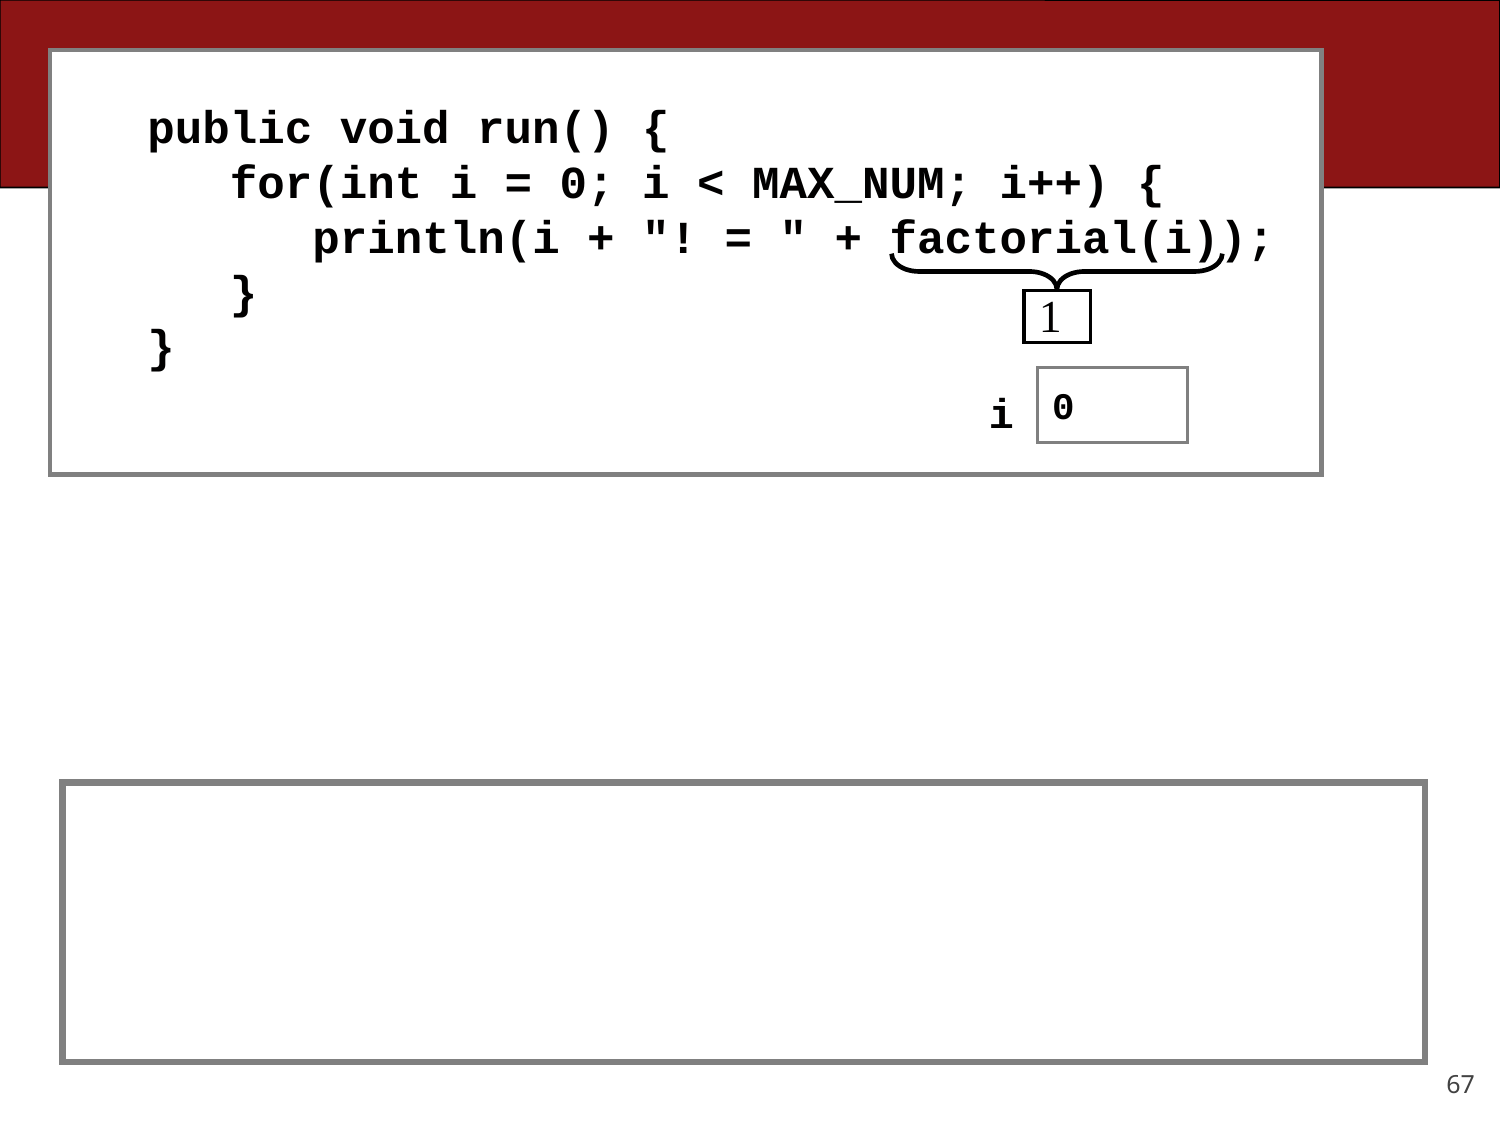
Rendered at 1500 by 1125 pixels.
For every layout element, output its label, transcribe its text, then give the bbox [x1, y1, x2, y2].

text_box i [974, 379, 1050, 445]
text_box public void run() { for(int i = 0; i < MAX_NUM; i++) { println(i + "! = " + factorial(i)); } } [49, 49, 1322, 475]
text_box [62, 782, 1425, 1063]
text_box [891, 253, 1223, 290]
text_box 1 [1023, 290, 1091, 343]
text_box 0 [1037, 367, 1188, 443]
